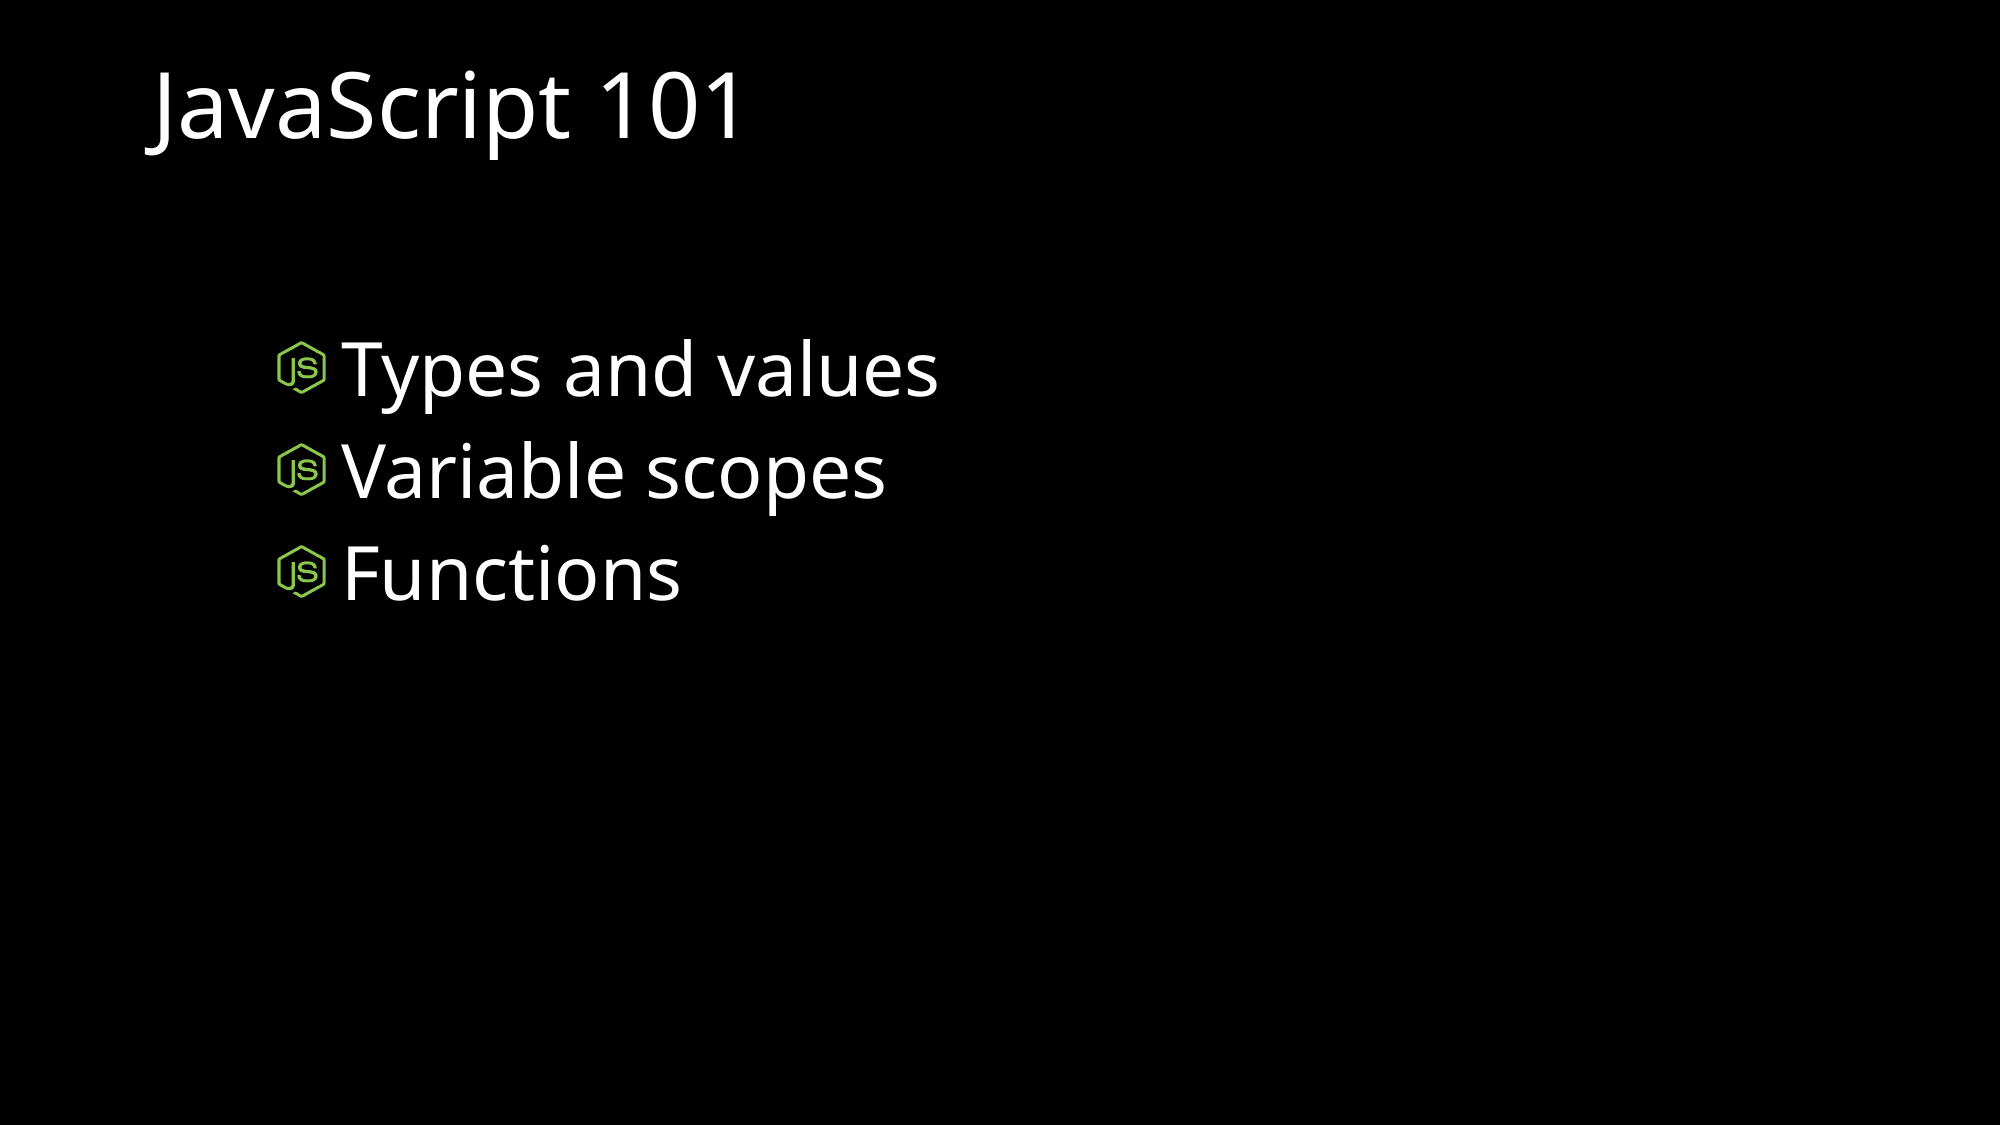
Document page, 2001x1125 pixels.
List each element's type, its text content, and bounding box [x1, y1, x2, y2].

list Types and values Variable scopes Functions [262, 324, 1897, 709]
picture [277, 545, 342, 598]
title JavaScript 101 [137, 0, 1863, 218]
picture [277, 443, 342, 496]
picture [277, 341, 342, 394]
